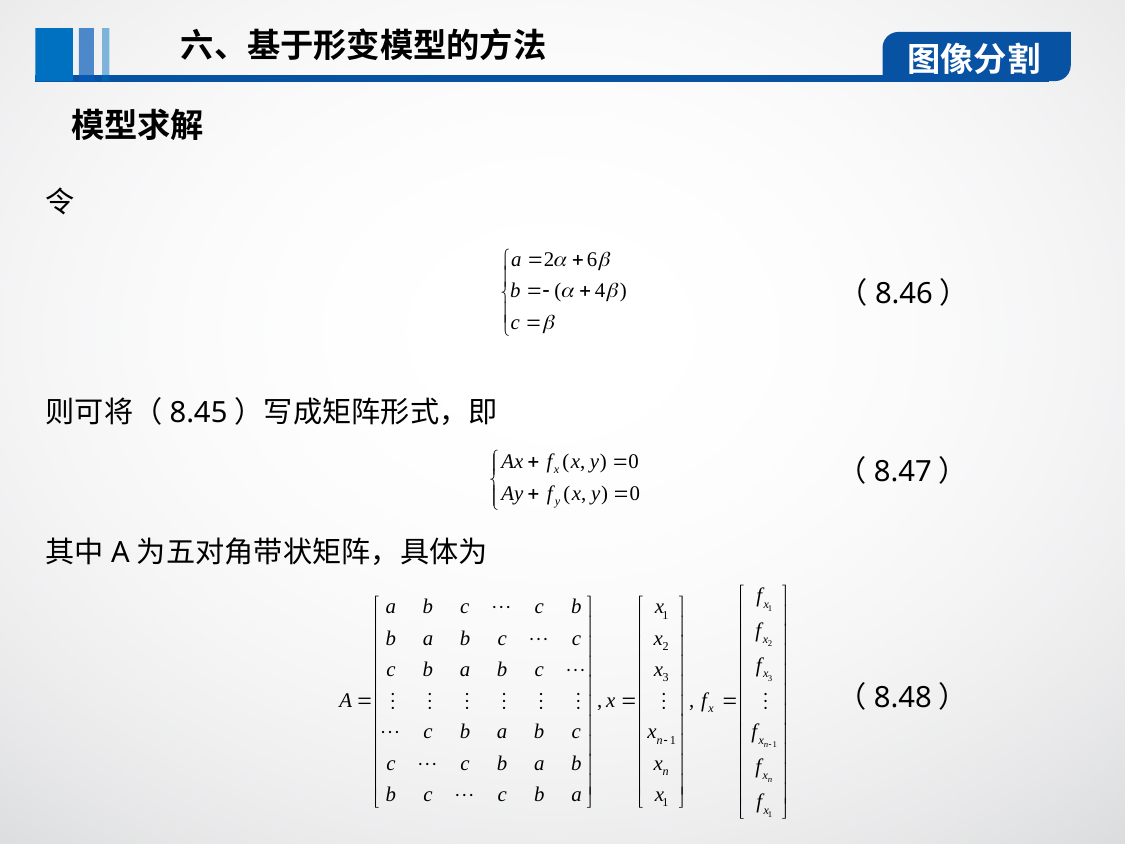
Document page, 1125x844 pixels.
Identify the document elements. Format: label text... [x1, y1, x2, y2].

text_box （8.47） [822, 445, 983, 496]
text_box （8.46） [824, 267, 984, 318]
text_box （8.48） [822, 671, 983, 722]
picture [0, 0, 1125, 844]
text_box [333, 580, 795, 824]
text_box 模型求解 [56, 96, 220, 152]
text_box 六、基于形变模型的方法 [75, 17, 652, 72]
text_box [485, 445, 643, 515]
text_box 图像分割 [892, 31, 1067, 86]
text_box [495, 243, 632, 342]
text_box 令 则可将（8.45）写成矩阵形式，即 其中A为五对角带状矩阵，具体为 [30, 176, 1075, 576]
